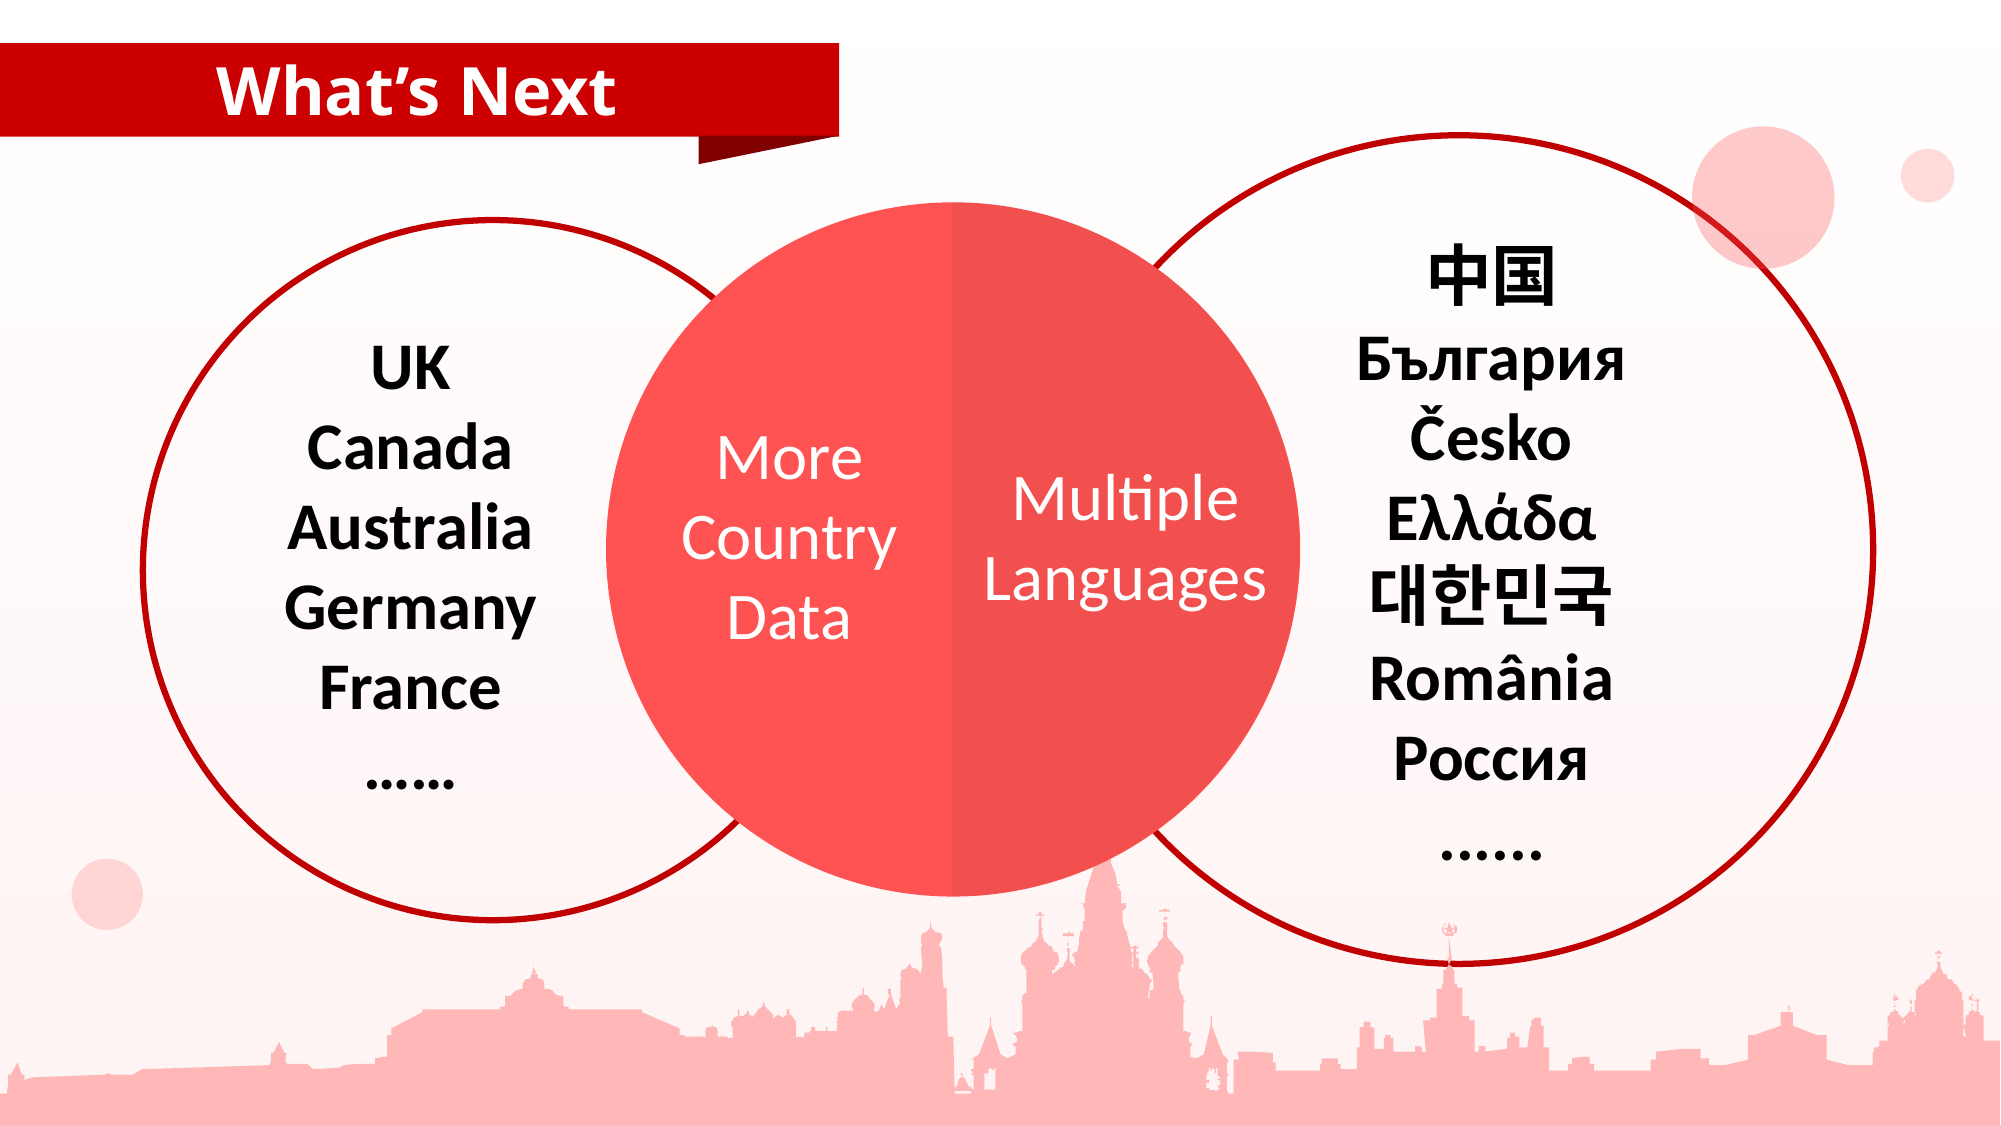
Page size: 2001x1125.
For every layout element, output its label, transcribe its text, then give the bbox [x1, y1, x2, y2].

text_box [70, 857, 144, 931]
text_box More Country Data [630, 405, 949, 661]
text_box [1690, 125, 1836, 270]
text_box [1899, 147, 1956, 204]
text_box What’s Next [168, 41, 667, 137]
text_box [951, 200, 1301, 898]
text_box 中国 България Česko Ελλάδα 대한민국 România Россия ...... [1310, 226, 1673, 881]
text_box [141, 337, 230, 803]
text_box [604, 201, 951, 898]
text_box [0, 860, 2000, 1125]
text_box [1156, 134, 1875, 965]
text_box [251, 219, 737, 922]
text_box Multiple Languages [966, 446, 1285, 621]
text_box UK Canada Australia Germany France …… [230, 315, 592, 890]
text_box [697, 134, 840, 166]
text_box [0, 42, 840, 138]
